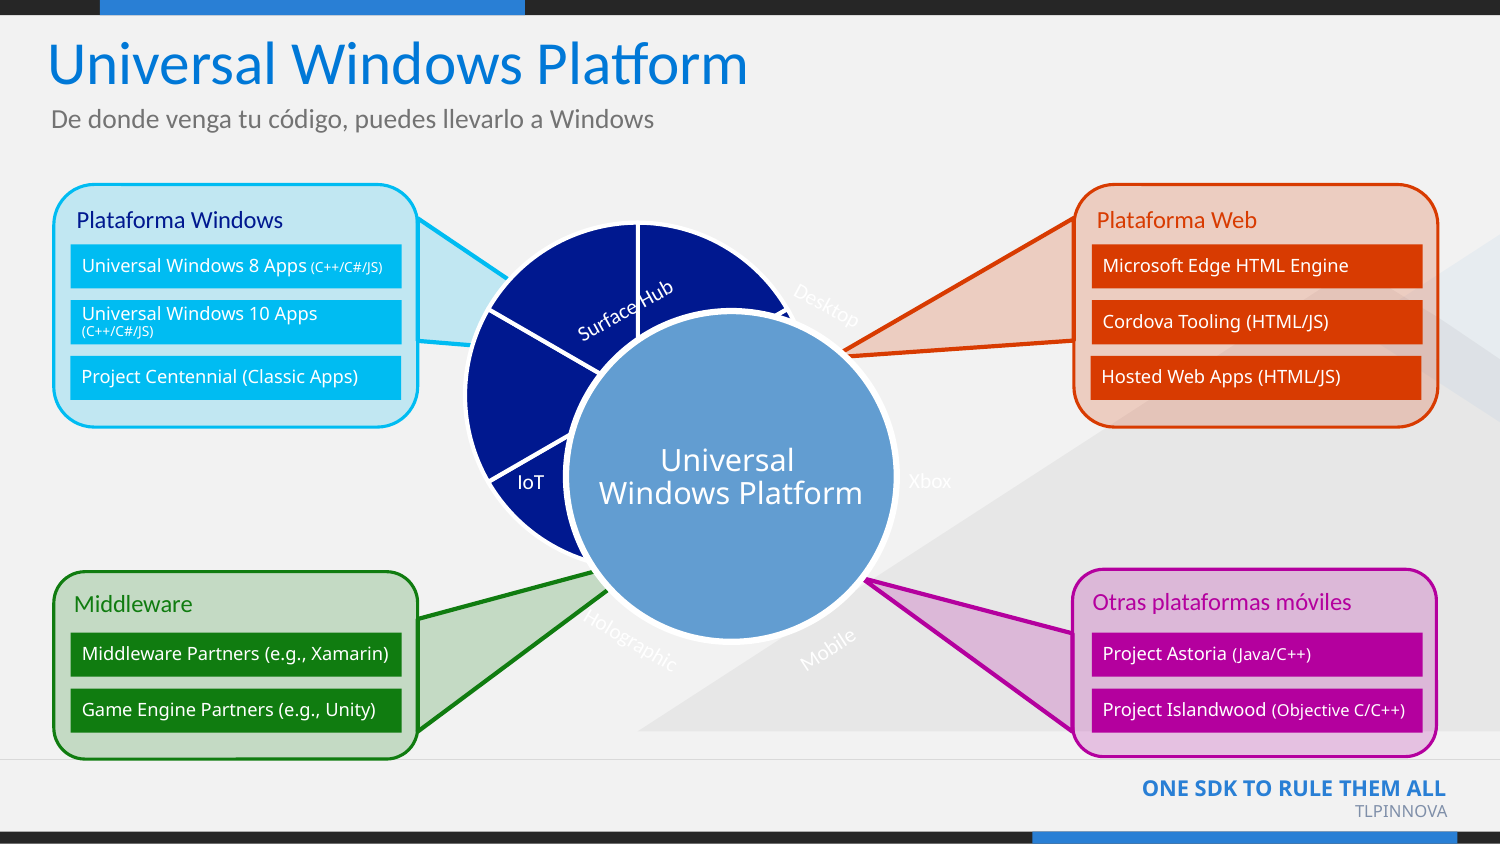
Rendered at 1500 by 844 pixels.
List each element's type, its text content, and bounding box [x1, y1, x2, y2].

text_box De donde venga tu código, puedes llevarlo a Windows [36, 93, 1167, 142]
text_box Universal Windows Platform [32, 24, 1438, 144]
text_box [53, 180, 1439, 760]
